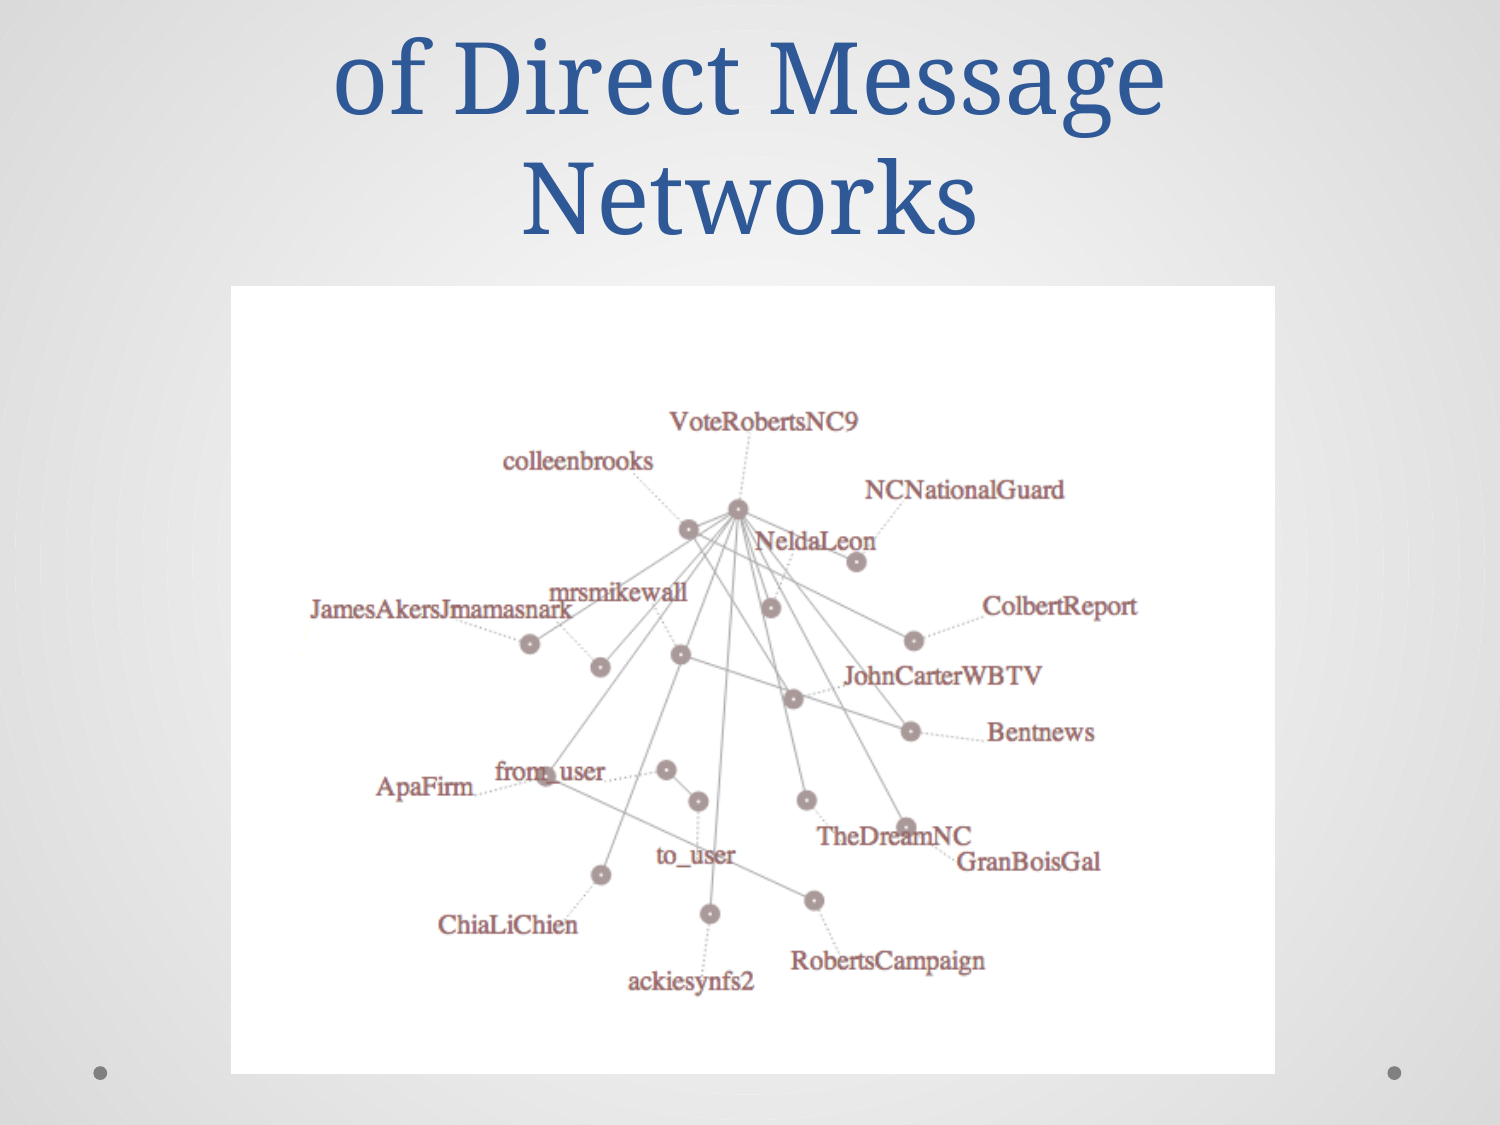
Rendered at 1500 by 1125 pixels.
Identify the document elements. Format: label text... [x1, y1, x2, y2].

picture [231, 286, 1276, 1075]
title Twitter: Live Visualization of Direct Message Networks [75, 0, 1425, 263]
